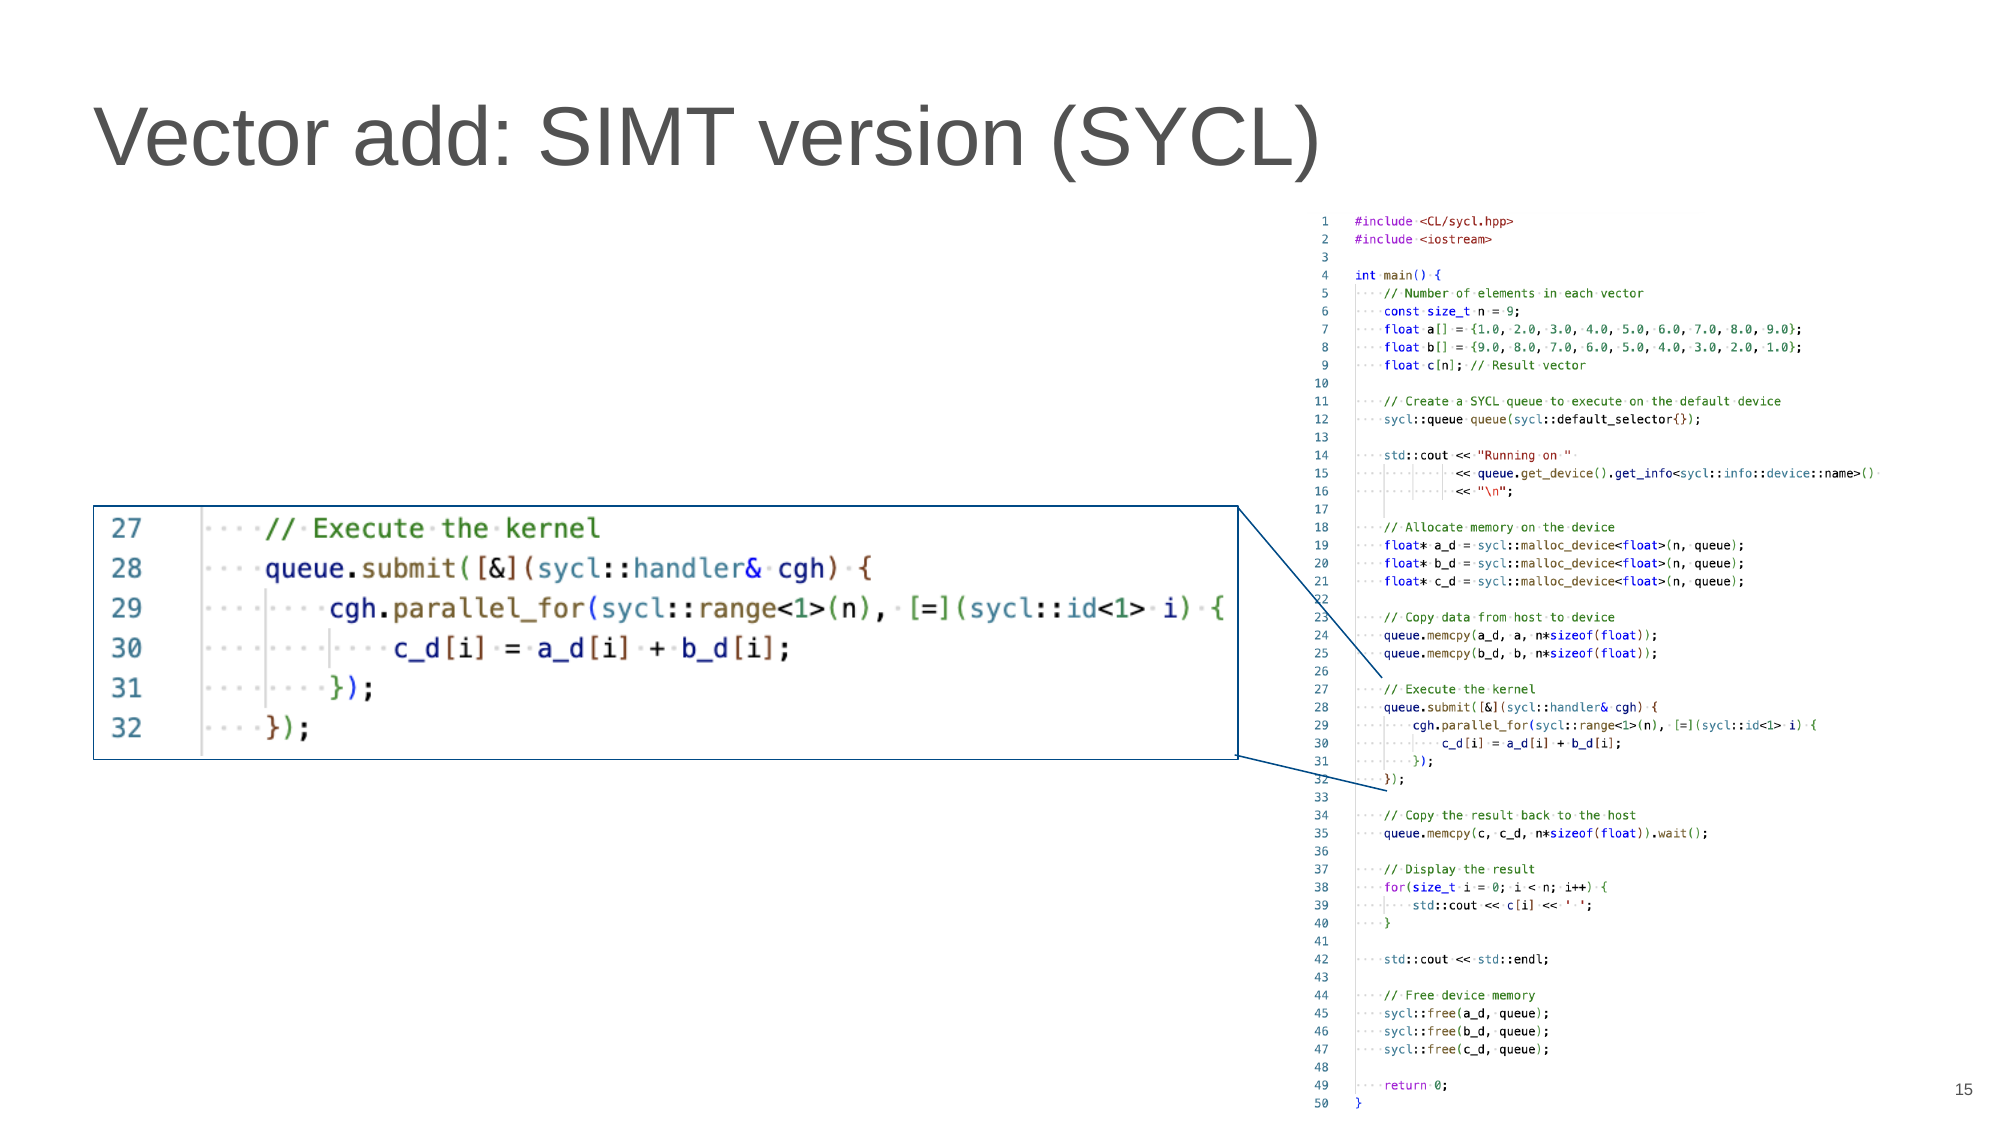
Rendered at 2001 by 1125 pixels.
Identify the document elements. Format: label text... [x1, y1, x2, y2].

picture [93, 505, 1234, 757]
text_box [1234, 754, 1388, 792]
title Vector add: SIMT version (SYCL) [93, 93, 1900, 250]
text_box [1237, 507, 1383, 679]
picture [1306, 212, 1888, 1113]
